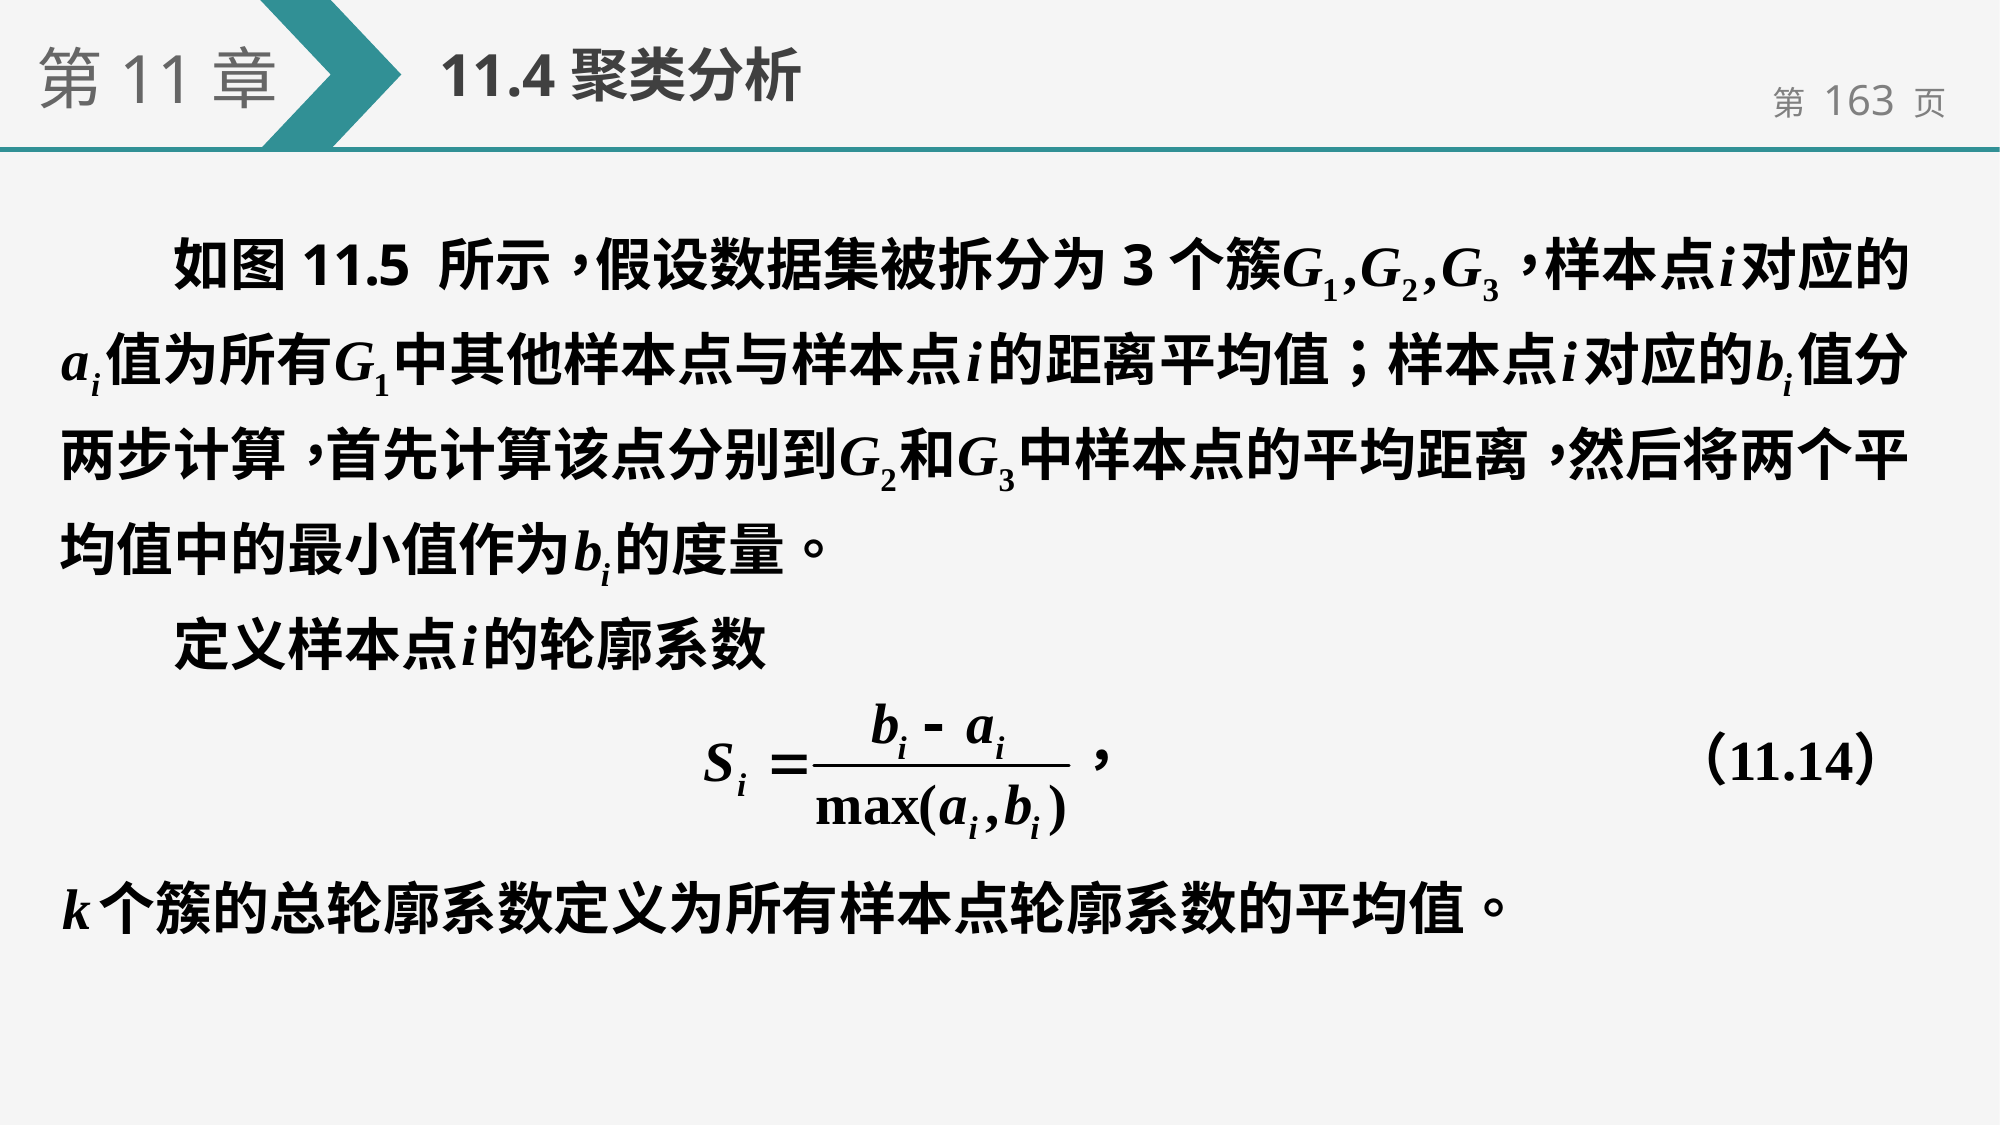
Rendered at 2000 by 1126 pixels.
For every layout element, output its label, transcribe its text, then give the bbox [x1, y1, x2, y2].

text_box [258, 0, 403, 148]
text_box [59, 218, 1907, 957]
text_box 第11章 [21, 29, 294, 125]
text_box 11.4聚类分析 [424, 31, 1366, 116]
